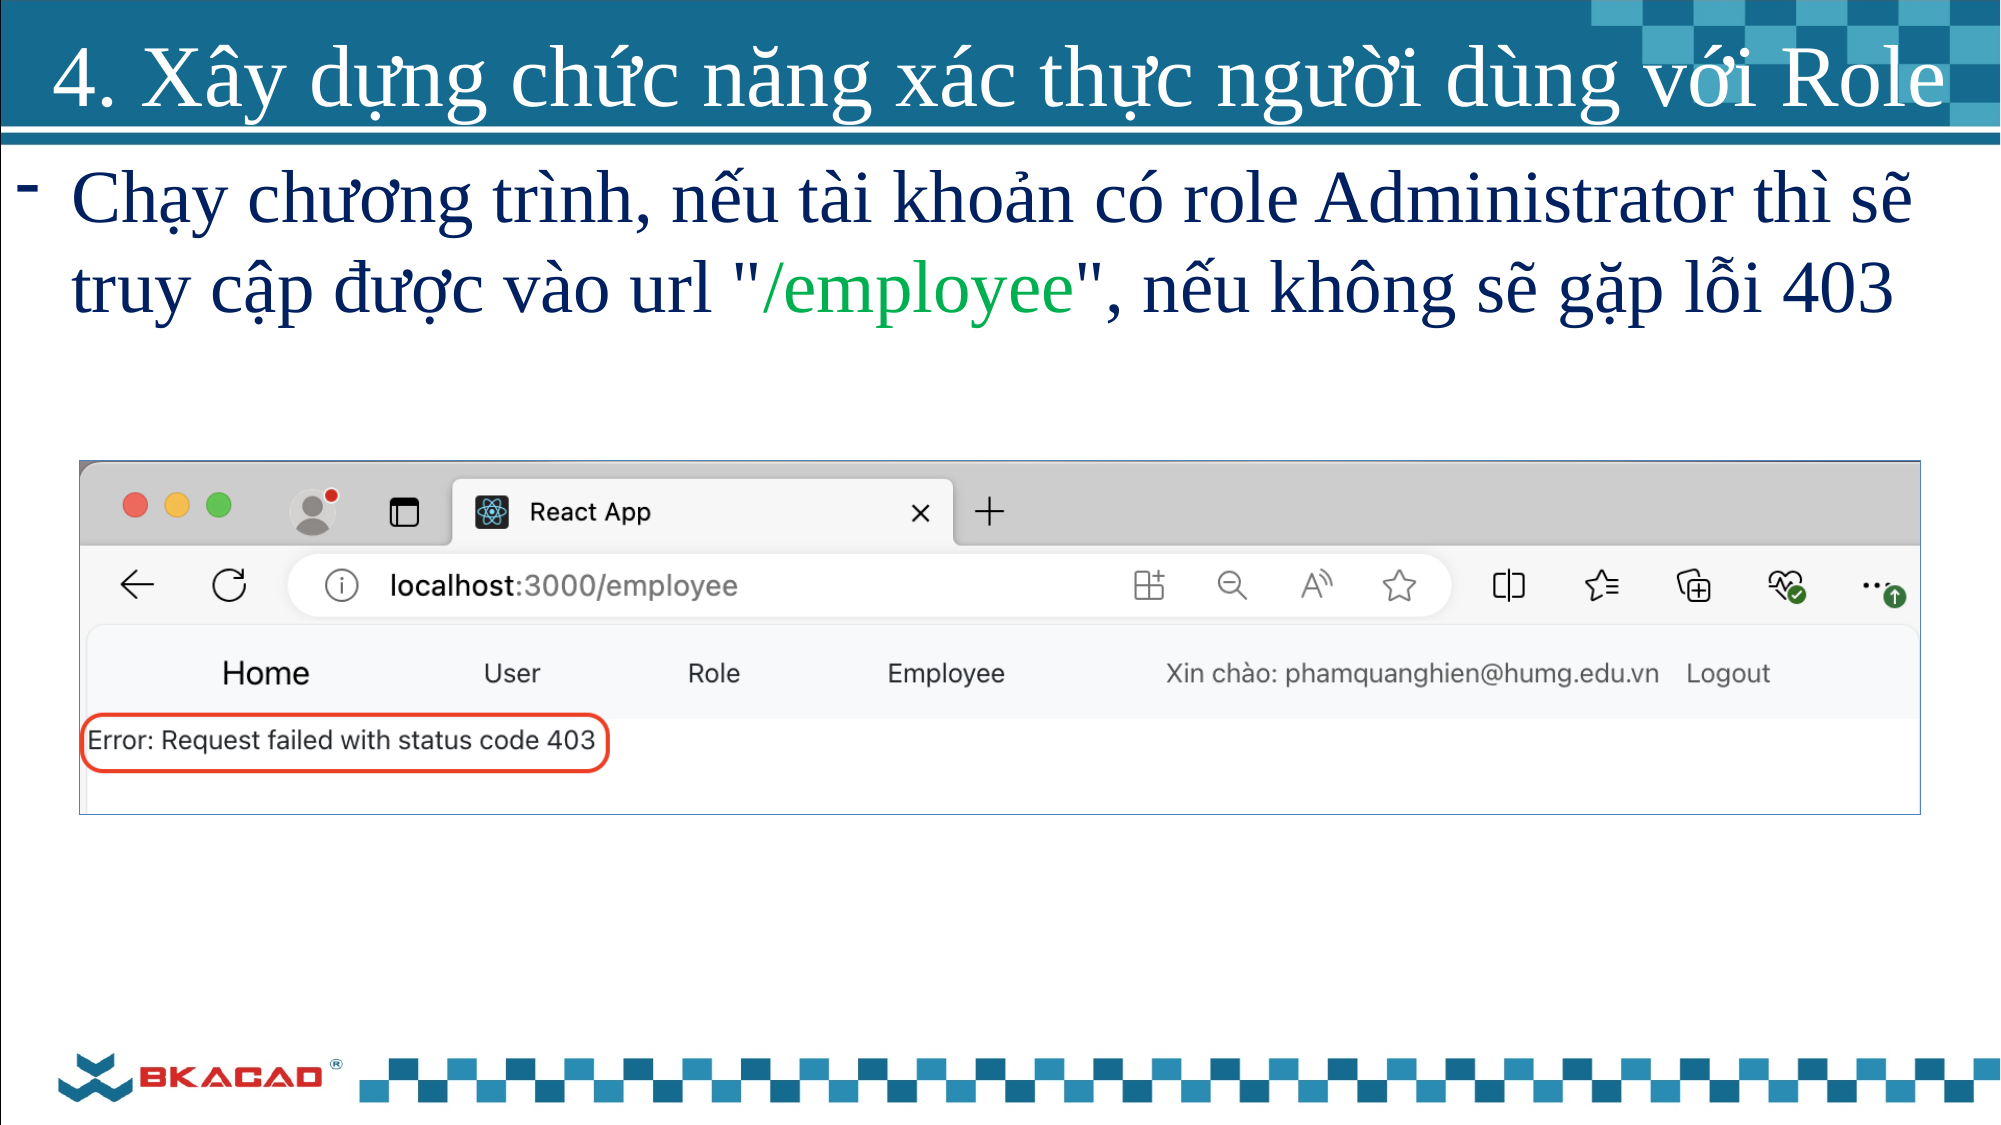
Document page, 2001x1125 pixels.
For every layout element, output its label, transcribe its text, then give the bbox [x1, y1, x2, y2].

picture [0, 0, 2001, 1125]
list Chạy chương trình, nếu tài khoản có role Administrator thì sẽ truy cập được vào url "/employee", nếu không sẽ gặp lỗi 403 [0, 139, 2000, 363]
title 4. Xây dựng chức năng xác thực người dùng với Role [0, 0, 2000, 139]
